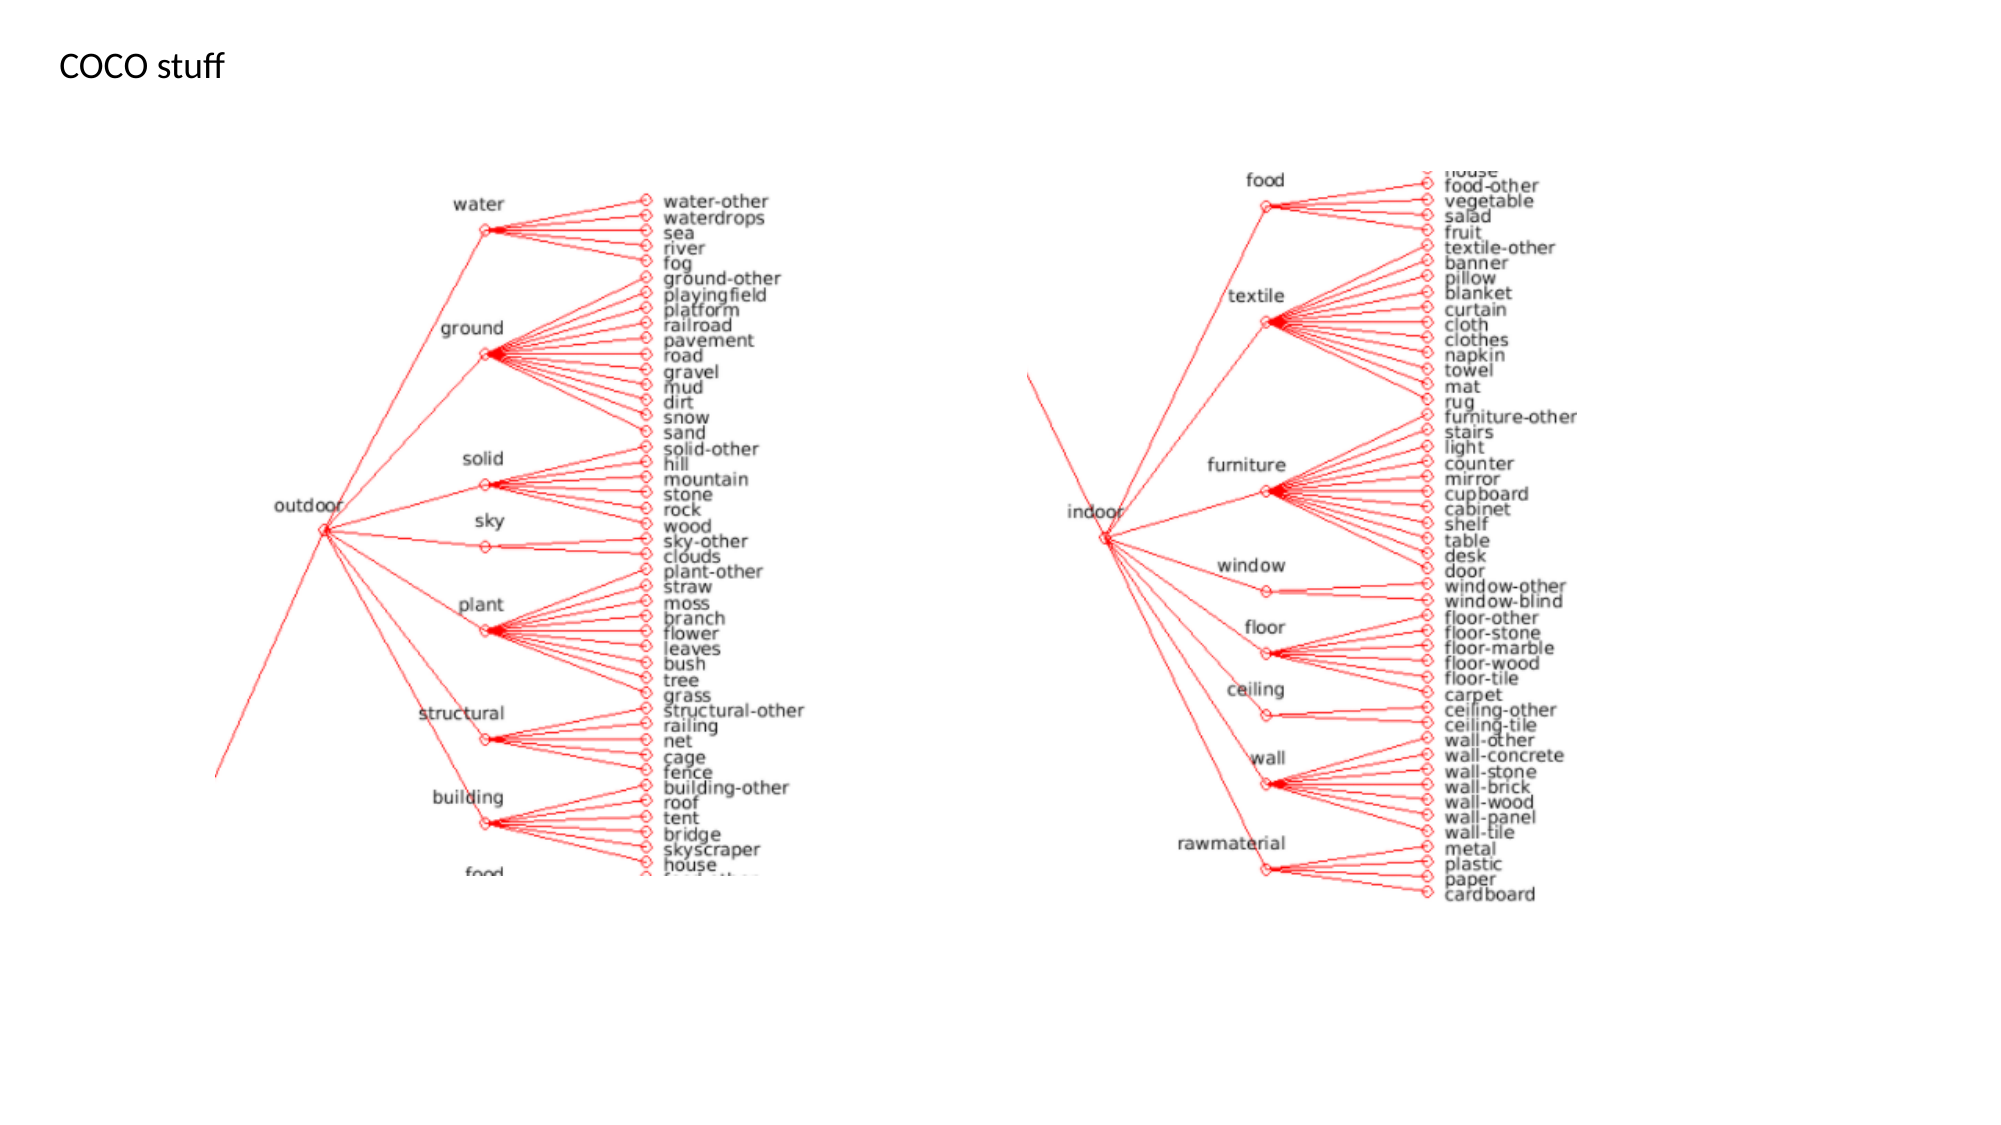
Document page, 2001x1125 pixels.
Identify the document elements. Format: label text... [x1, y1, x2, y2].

picture [1027, 171, 1577, 917]
picture [215, 186, 827, 876]
text_box COCO stuff [44, 33, 241, 94]
